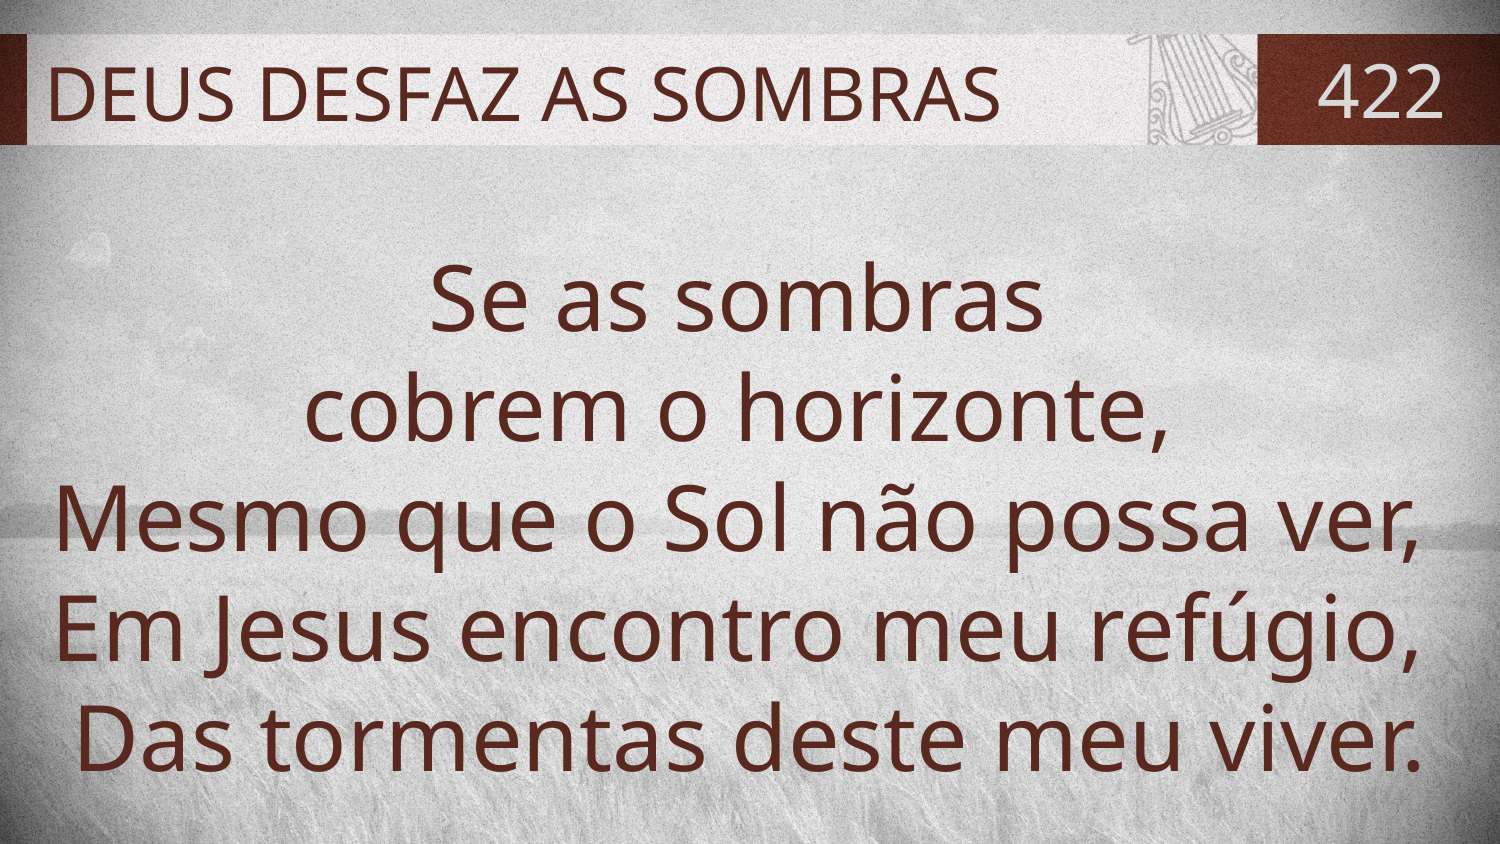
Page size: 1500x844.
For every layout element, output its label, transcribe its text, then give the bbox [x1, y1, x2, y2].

title DEUS DESFAZ AS SOMBRAS [29, 33, 1258, 151]
list Se as sombras cobrem o horizonte, Mesmo que o Sol não possa ver, Em Jesus encontro meu refúgio, Das tormentas deste meu viver. [0, 185, 1500, 844]
list 422 [1281, 36, 1483, 143]
picture [0, 0, 1500, 185]
